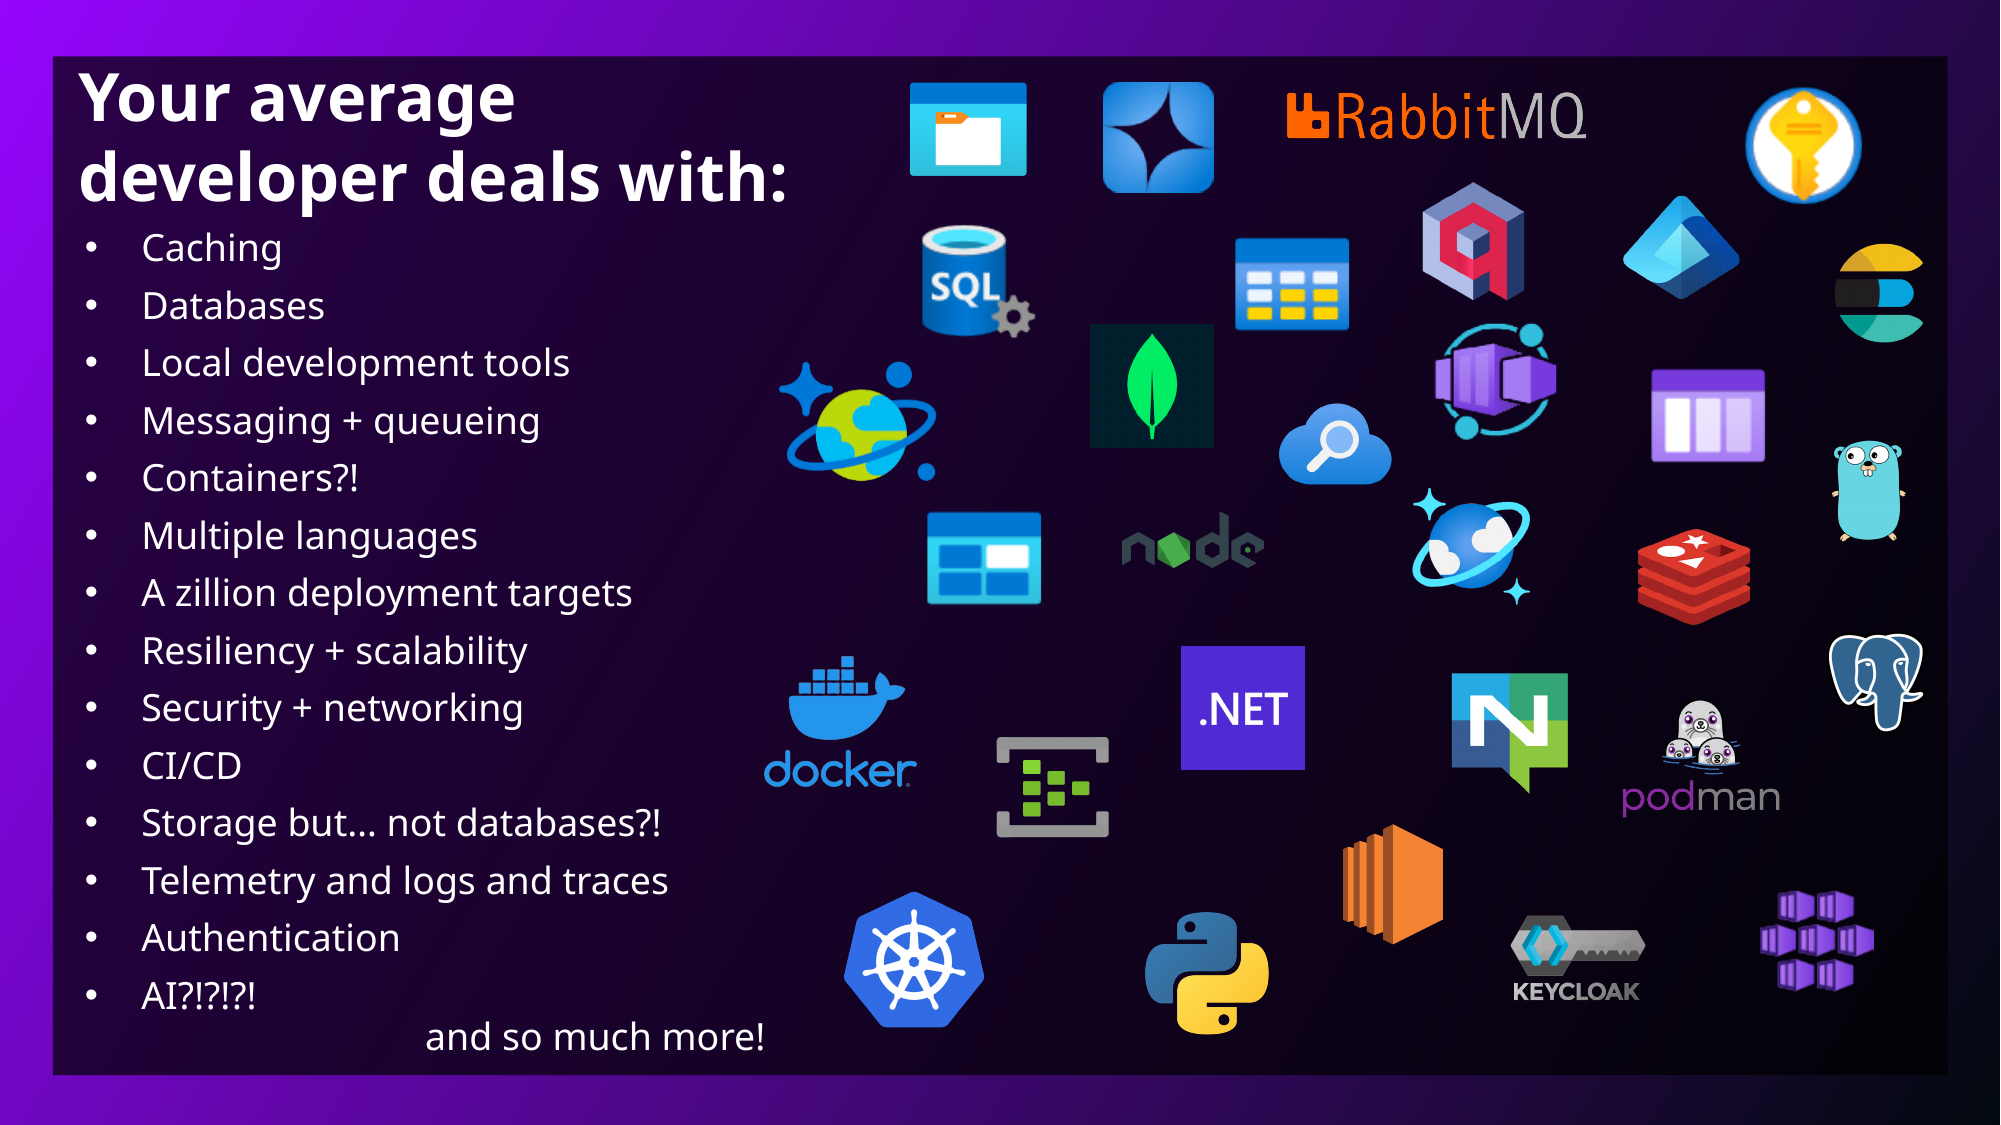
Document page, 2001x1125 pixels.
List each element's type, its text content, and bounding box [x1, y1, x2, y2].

picture [1145, 912, 1269, 1035]
picture [1612, 682, 1790, 828]
picture [741, 361, 976, 485]
text_box Your average developer deals with: [63, 47, 838, 281]
picture [751, 632, 930, 811]
picture [1232, 224, 1353, 345]
picture [1448, 671, 1572, 795]
picture [919, 222, 1038, 341]
picture [1287, 92, 1587, 140]
picture [906, 67, 1030, 191]
picture [785, 887, 1043, 1032]
picture [1632, 515, 1756, 639]
picture [1343, 824, 1443, 945]
picture [1122, 476, 1264, 618]
picture [924, 498, 1045, 619]
picture [1090, 324, 1214, 448]
picture [1831, 426, 1917, 543]
picture [1181, 646, 1305, 770]
text_box Caching Databases Local development tools Messaging + queueing Containers?! Multiple languages A zillion deployment targets Resiliency + scalability Security + networking CI/CD Storage but… not databases?! Telemetry and logs and traces Authentication AI?!?!?! [85, 224, 766, 1017]
picture [1410, 181, 1534, 305]
picture [1506, 887, 1649, 1029]
picture [1822, 231, 1946, 355]
text_box and so much more! [410, 1005, 1419, 1066]
picture [1409, 484, 1533, 608]
picture [1103, 82, 1214, 193]
picture [1826, 631, 1926, 734]
picture [1760, 883, 1874, 997]
picture [1648, 355, 1769, 477]
picture [1619, 84, 1866, 302]
picture [990, 725, 1114, 849]
picture [1433, 319, 1560, 445]
picture [1273, 383, 1397, 507]
